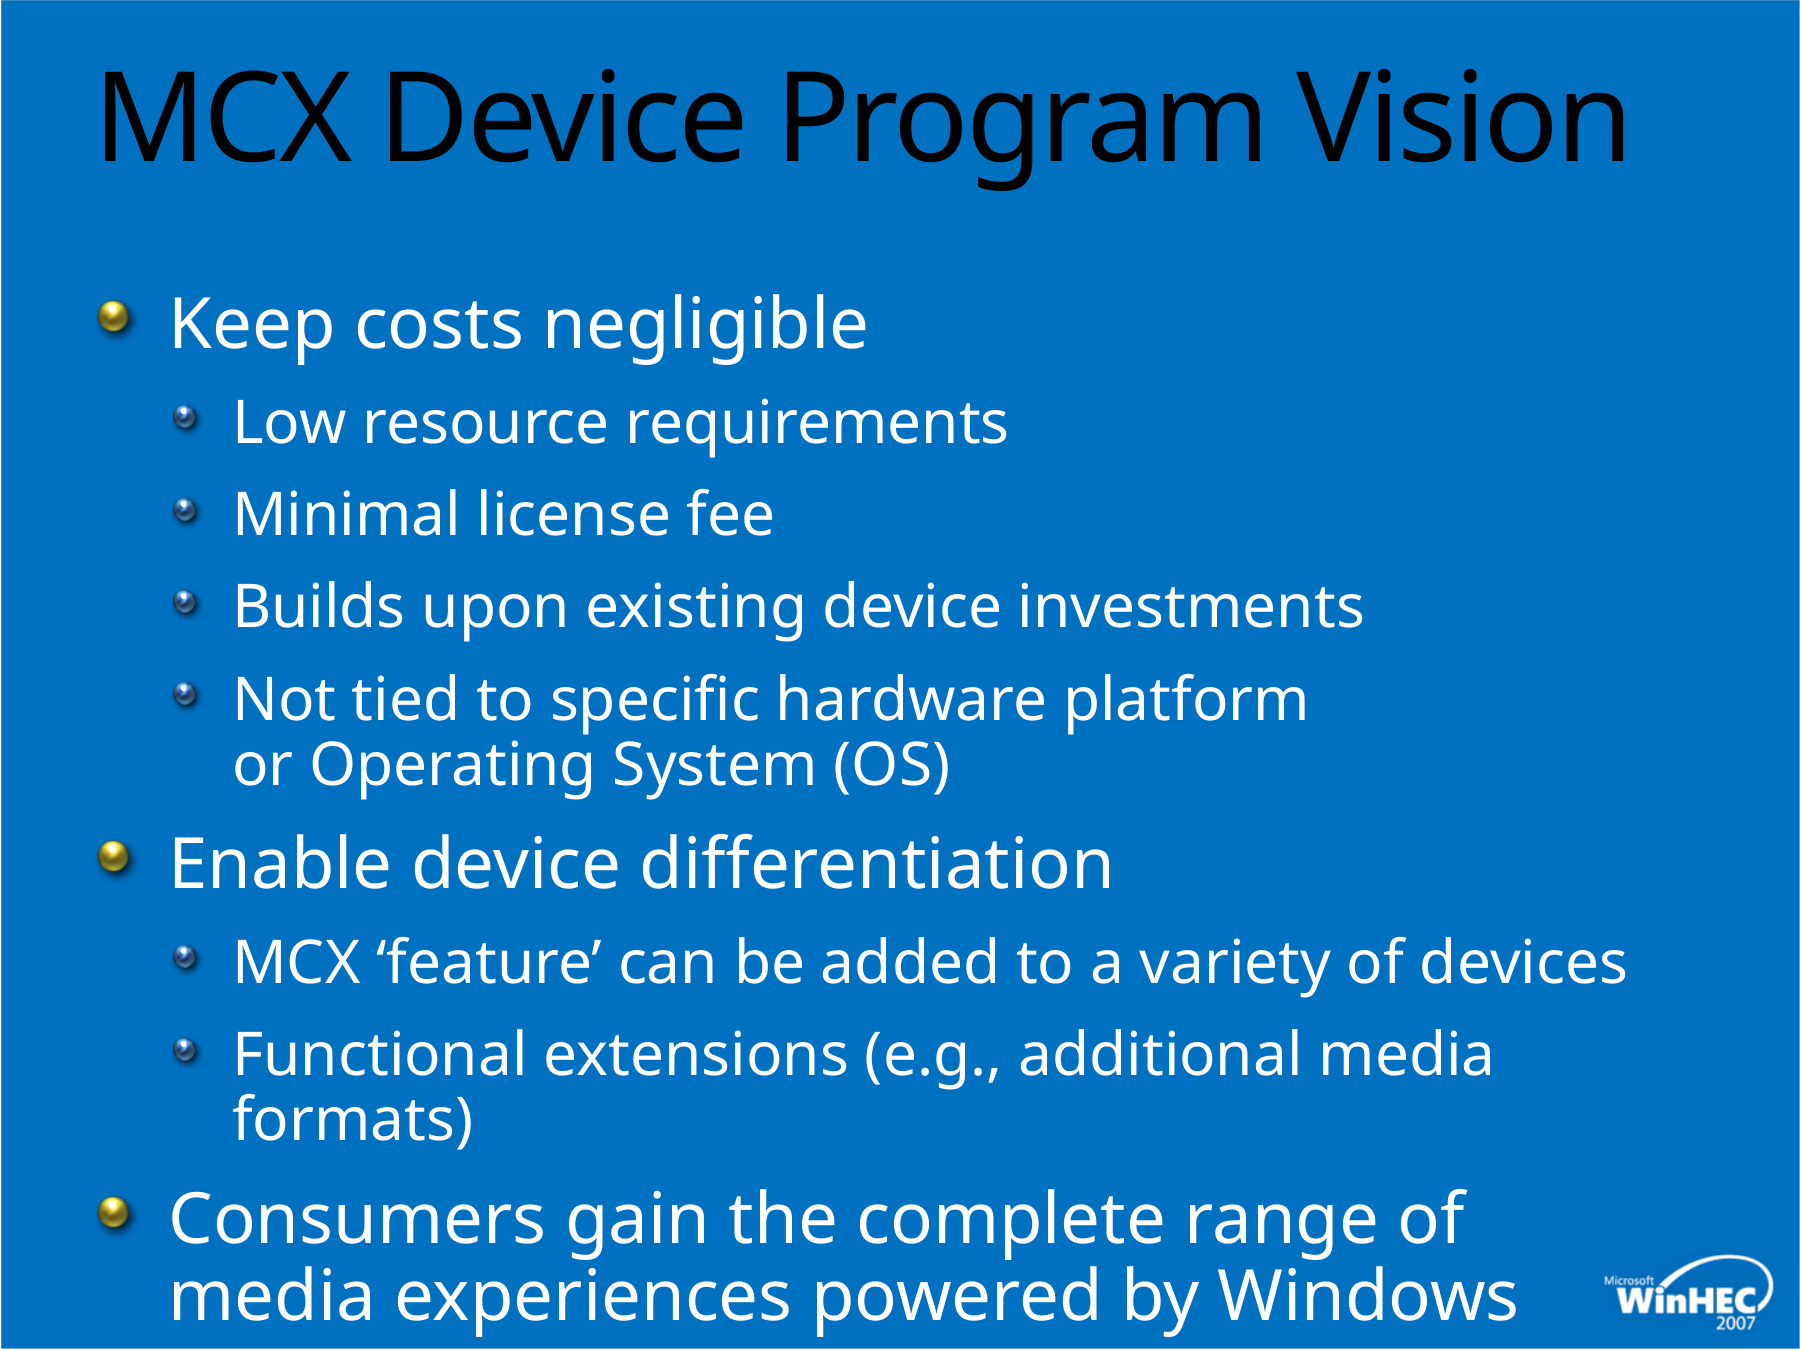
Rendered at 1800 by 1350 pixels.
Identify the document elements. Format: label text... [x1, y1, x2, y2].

list Keep costs negligible Low resource requirements Minimal license fee Builds upon existing device investments Not tied to specific hardware platform or Operating System (OS) Enable device differentiation MCX ‘feature’ can be added to a variety of devices Functional extensions (e.g., additional media formats) Consumers gain the complete range of media experiences powered by Windows [75, 278, 1725, 1272]
title MCX Device Program Vision [75, 45, 1725, 182]
picture [0, 0, 1800, 1350]
